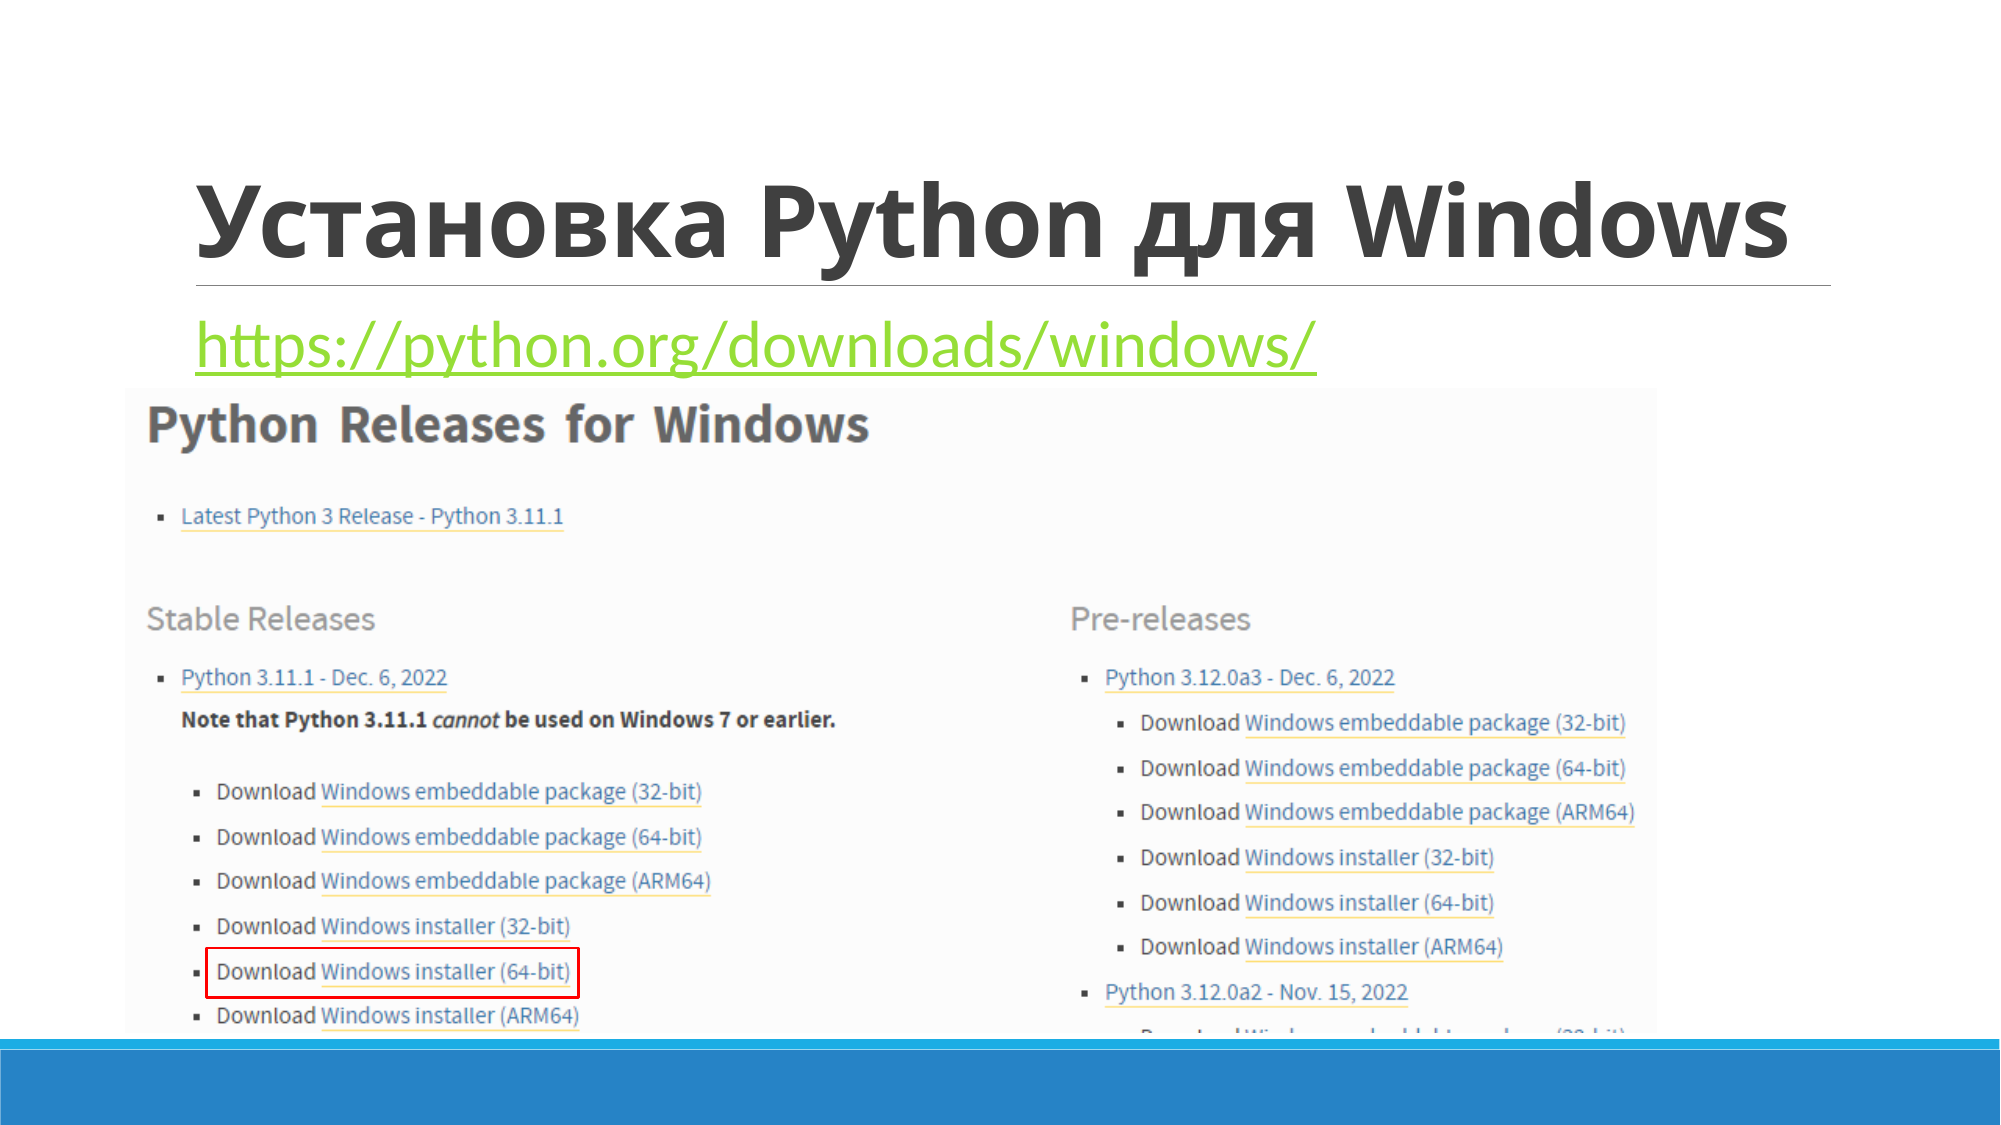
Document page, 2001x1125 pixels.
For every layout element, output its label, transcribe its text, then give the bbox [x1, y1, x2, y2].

picture [125, 388, 1658, 1033]
title Установка Python для Windows [180, 47, 1830, 285]
list https://python.org/downloads/windows/ [180, 302, 1830, 1015]
